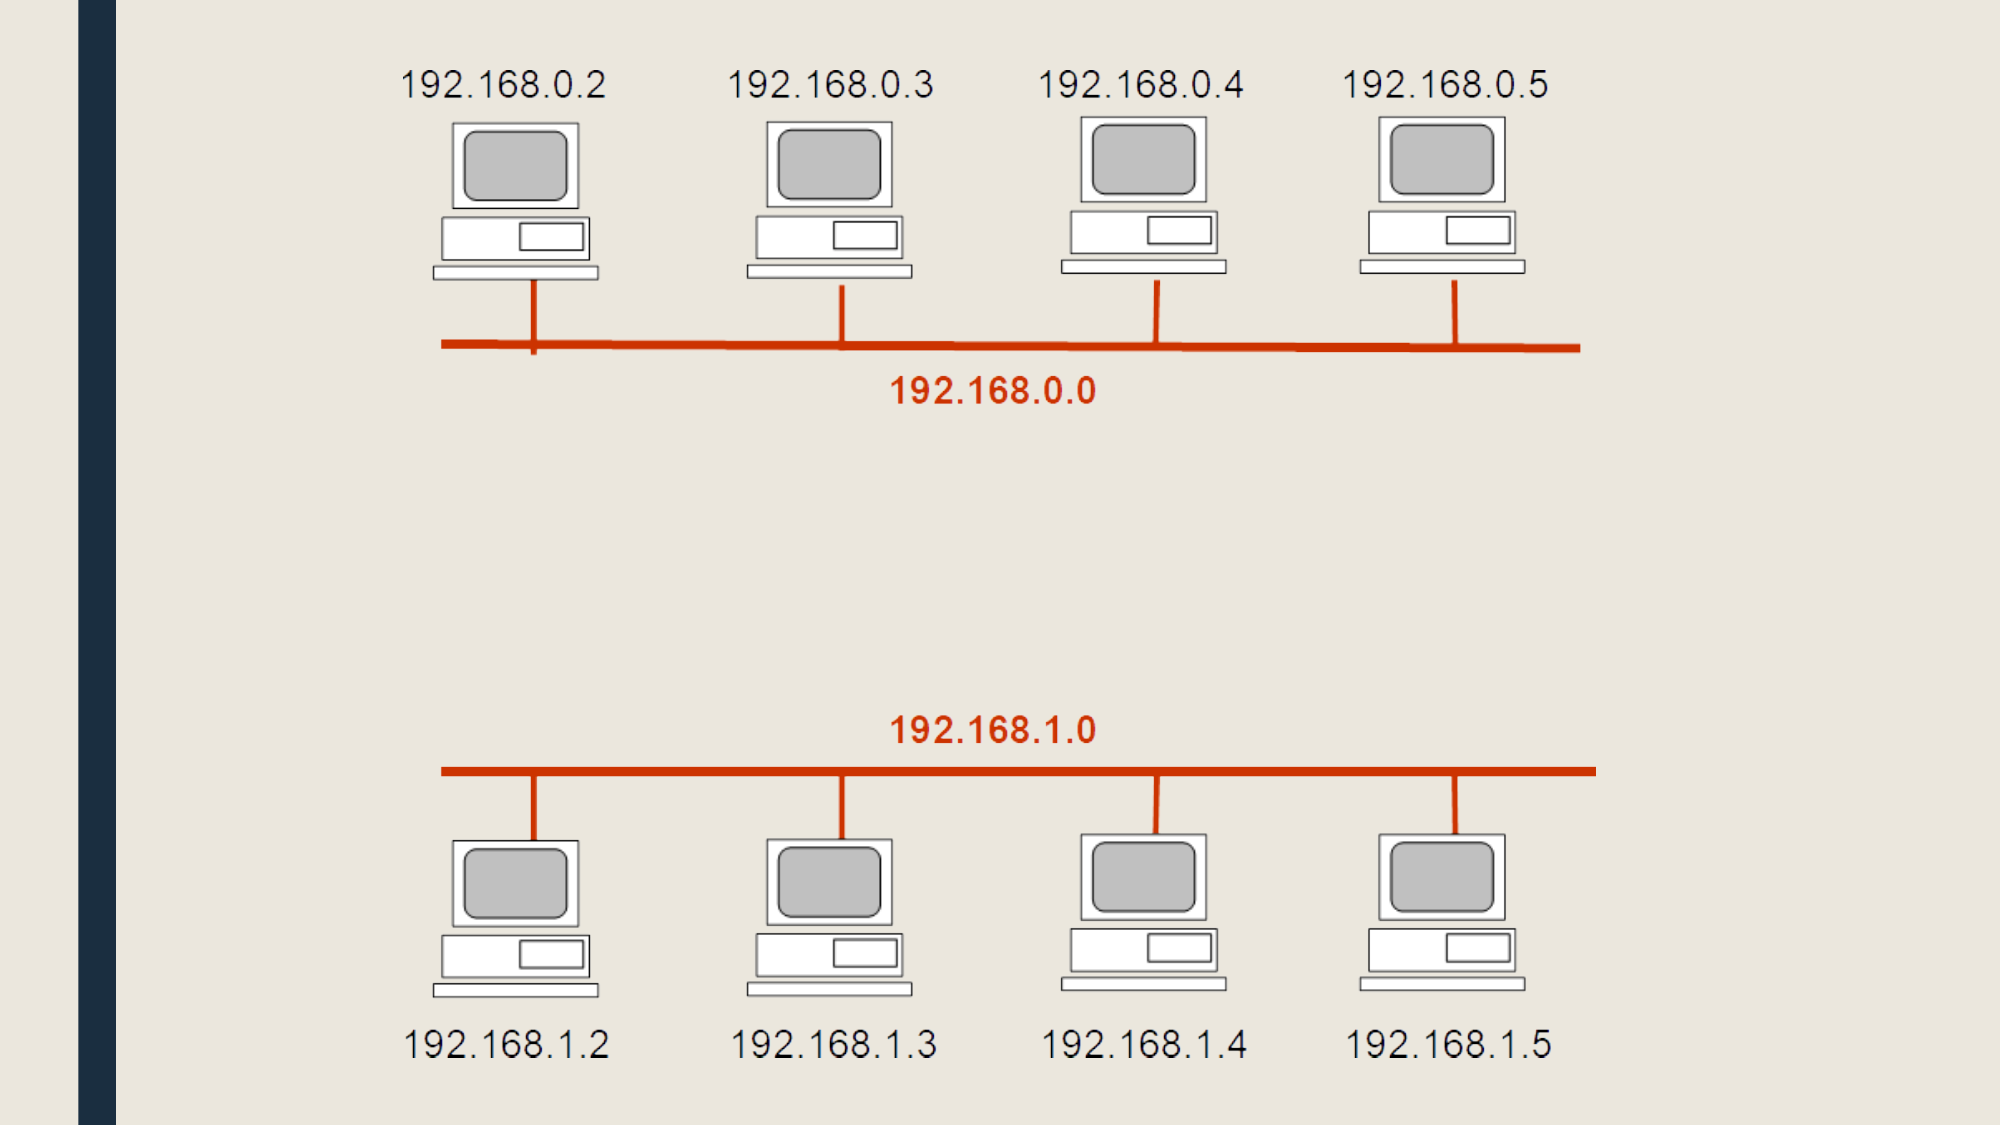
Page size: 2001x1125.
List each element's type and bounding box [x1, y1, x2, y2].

picture [403, 70, 1596, 1058]
